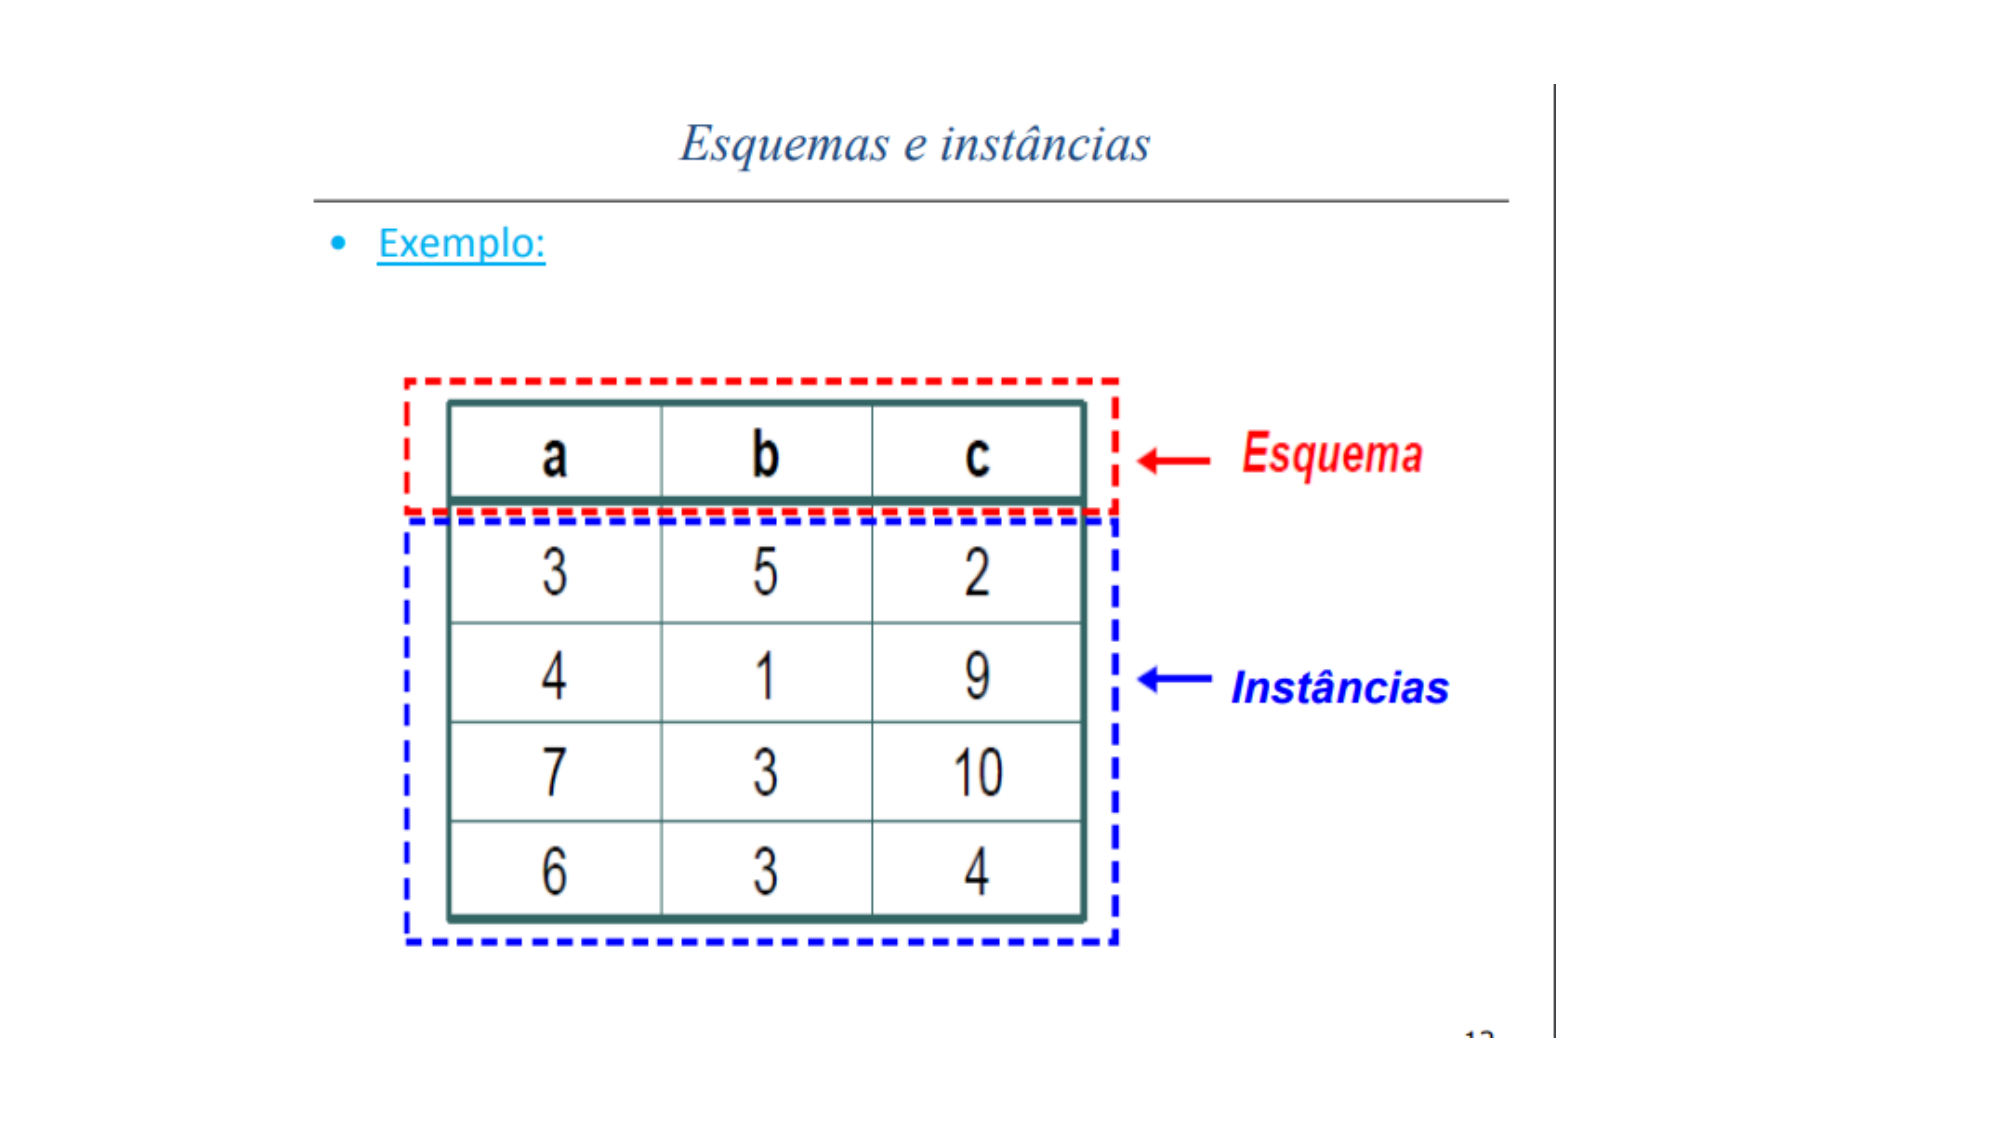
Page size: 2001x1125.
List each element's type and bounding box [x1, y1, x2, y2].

picture [288, 84, 1556, 1038]
